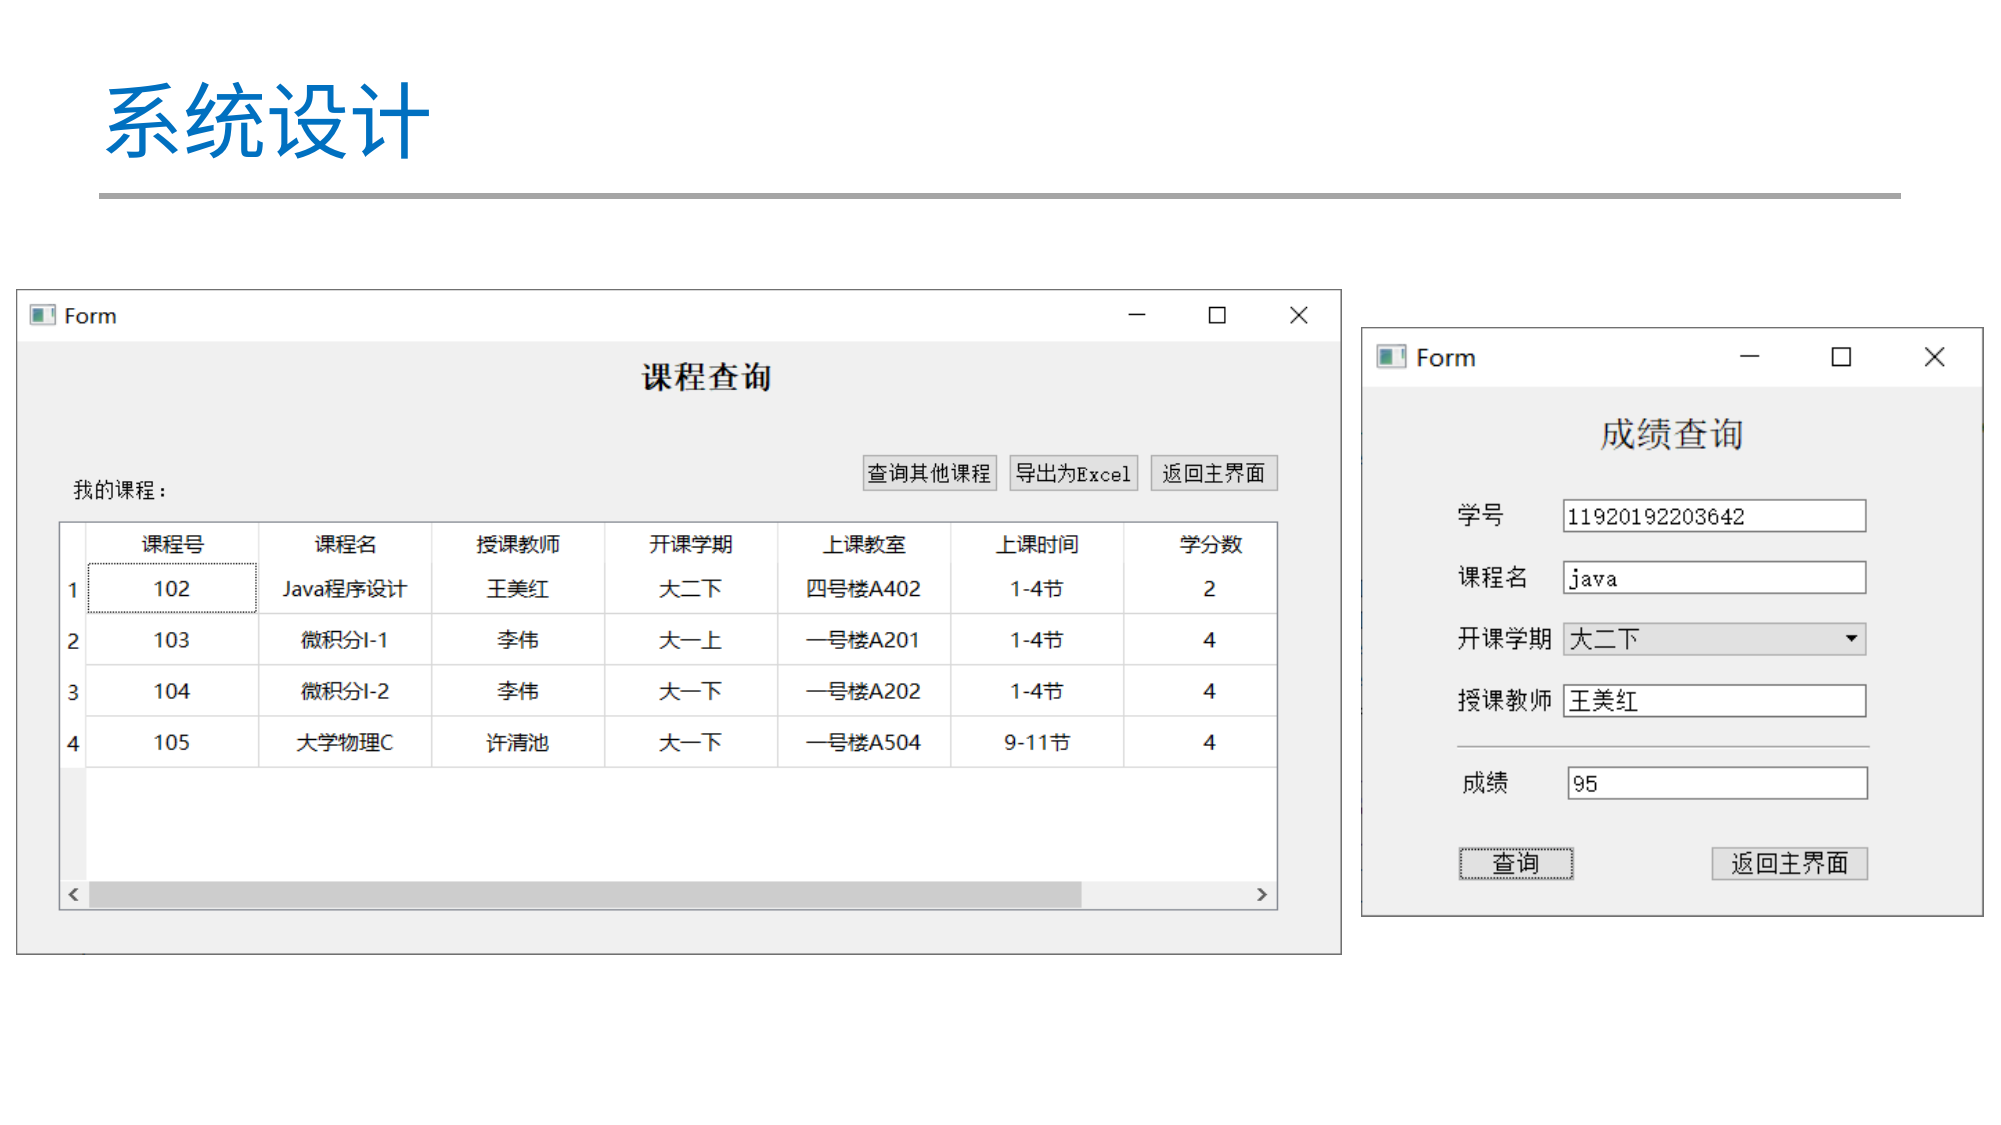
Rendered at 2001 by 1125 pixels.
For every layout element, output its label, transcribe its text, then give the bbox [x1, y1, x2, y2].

picture [16, 289, 1342, 956]
title 系统设计 [85, 73, 1383, 179]
picture [1361, 327, 1984, 917]
